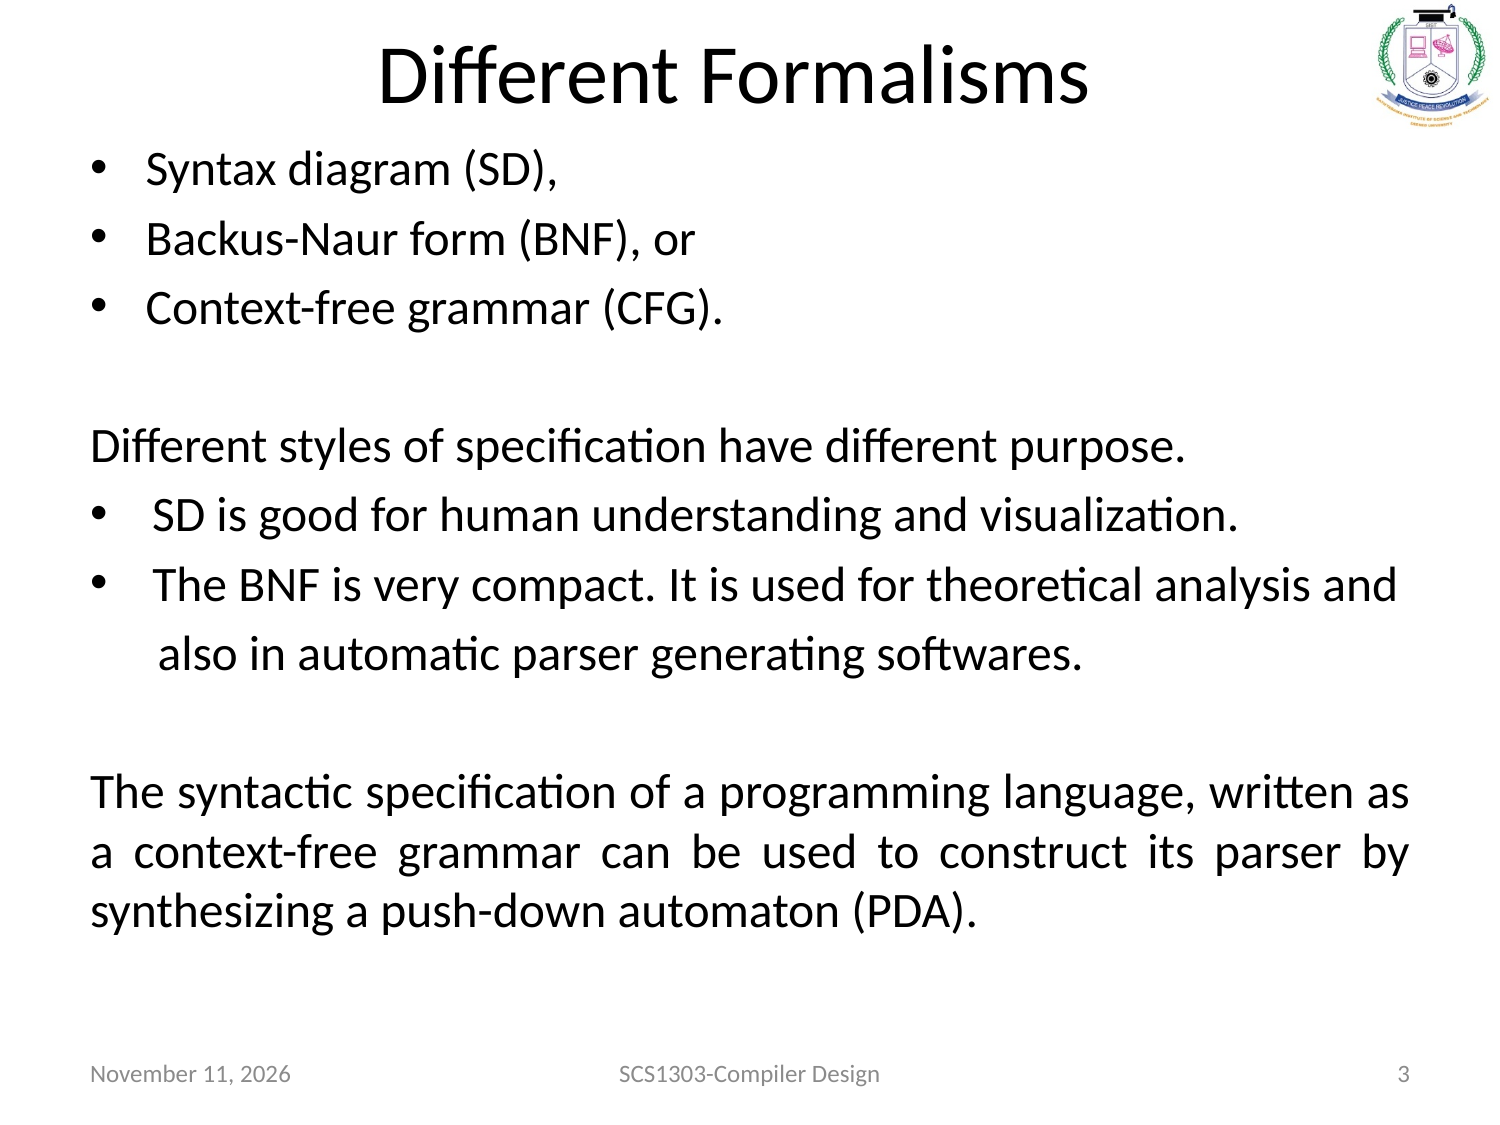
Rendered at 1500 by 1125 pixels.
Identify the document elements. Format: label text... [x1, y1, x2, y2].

footer SCS1303-Compiler Design [512, 1042, 988, 1103]
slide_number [75, 1042, 425, 1103]
list Syntax diagram (SD), Backus-Naur form (BNF), or Context-free grammar (CFG). Different styles of specification have different purpose. SD is good for human understanding and visualization. The BNF is very compact. It is used for theoretical analysis and also in automatic parser generating softwares. The syntactic specification of a programming language, written as a context-free grammar can be used to construct its parser by synthesizing a push-down automaton (PDA). [75, 128, 1425, 1005]
picture [1361, 0, 1500, 129]
slide_number 3 [1074, 1042, 1425, 1103]
title Different Formalisms [175, 11, 1313, 128]
